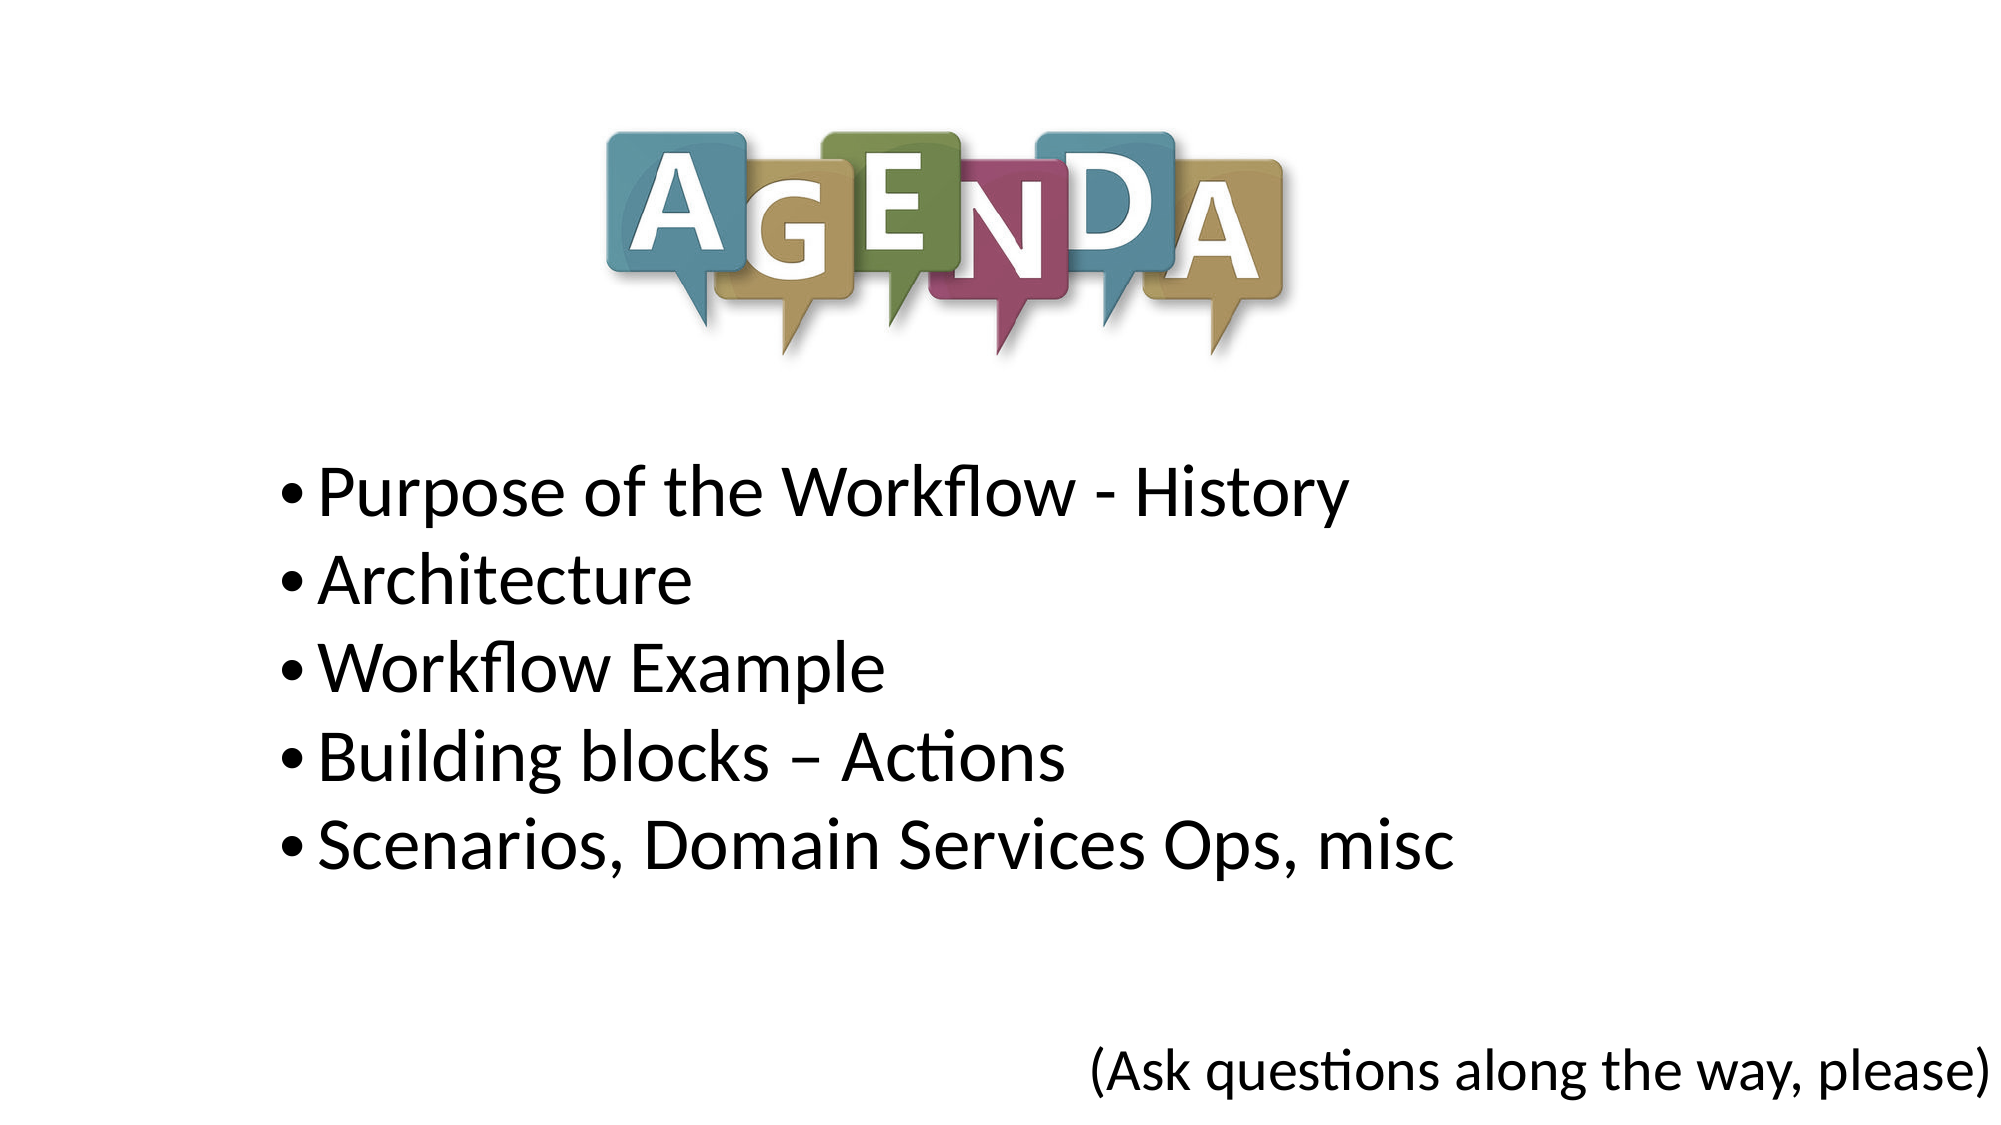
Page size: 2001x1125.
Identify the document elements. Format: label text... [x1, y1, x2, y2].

picture [513, 72, 1375, 427]
text_box (Ask questions along the way, please) [1073, 1040, 2000, 1125]
list Purpose of the Workflow - History Architecture Workflow Example Building blocks – Actions Scenarios, Domain Services Ops, misc [264, 454, 1520, 989]
